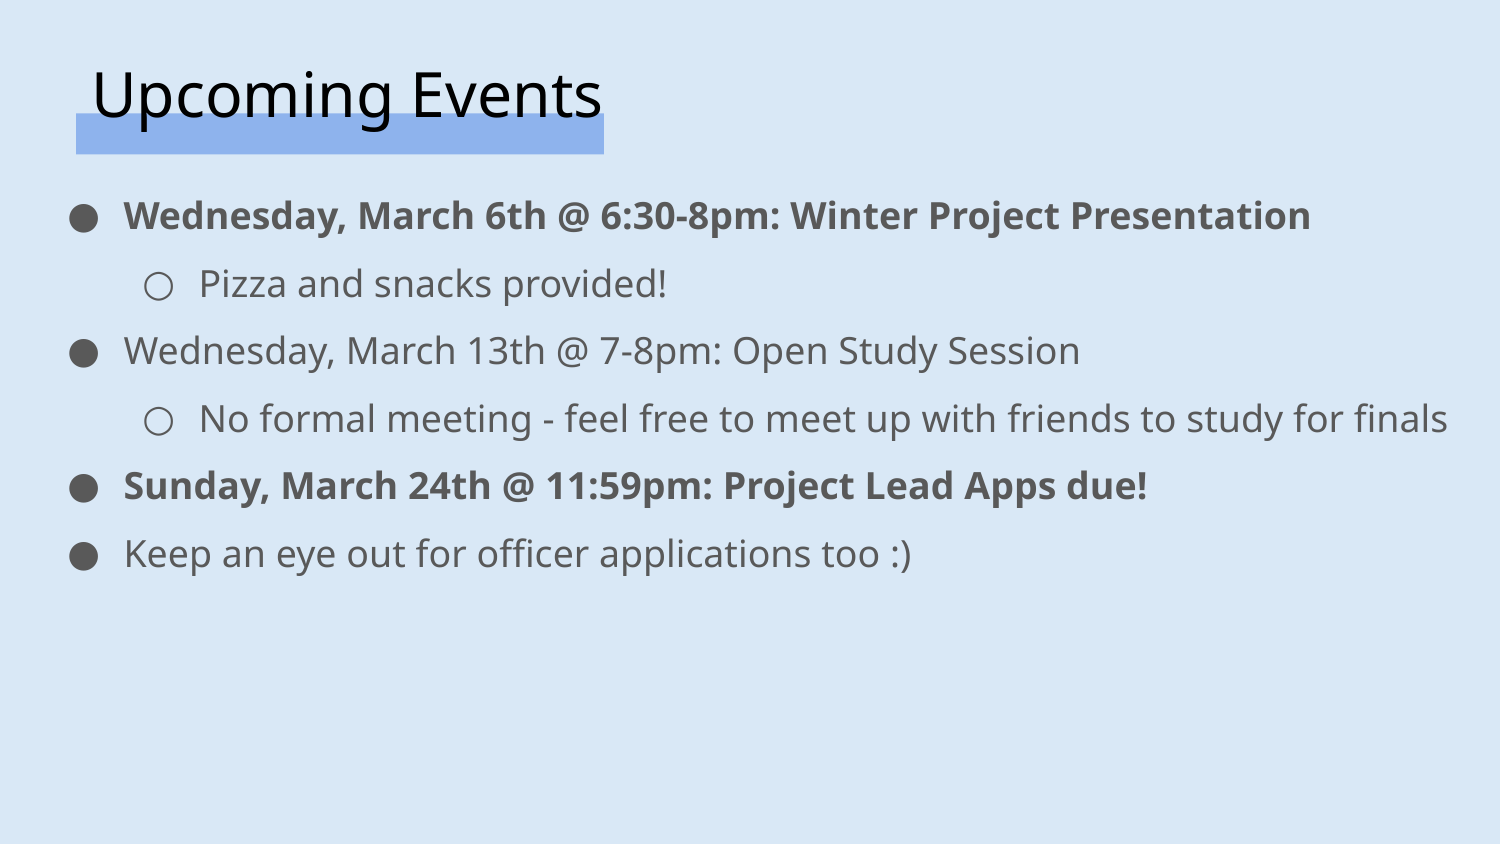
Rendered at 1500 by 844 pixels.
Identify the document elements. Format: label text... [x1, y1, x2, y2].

title Upcoming Events [76, 40, 627, 114]
text_box [76, 114, 604, 154]
list Wednesday, March 6th @ 6:30-8pm: Winter Project Presentation Pizza and snacks provided! Wednesday, March 13th @ 7-8pm: Open Study Session No formal meeting - feel free to meet up with friends to study for finals Sunday, March 24th @ 11:59pm: Project Lead Apps due! Keep an eye out for officer applications too :) [33, 154, 1491, 790]
